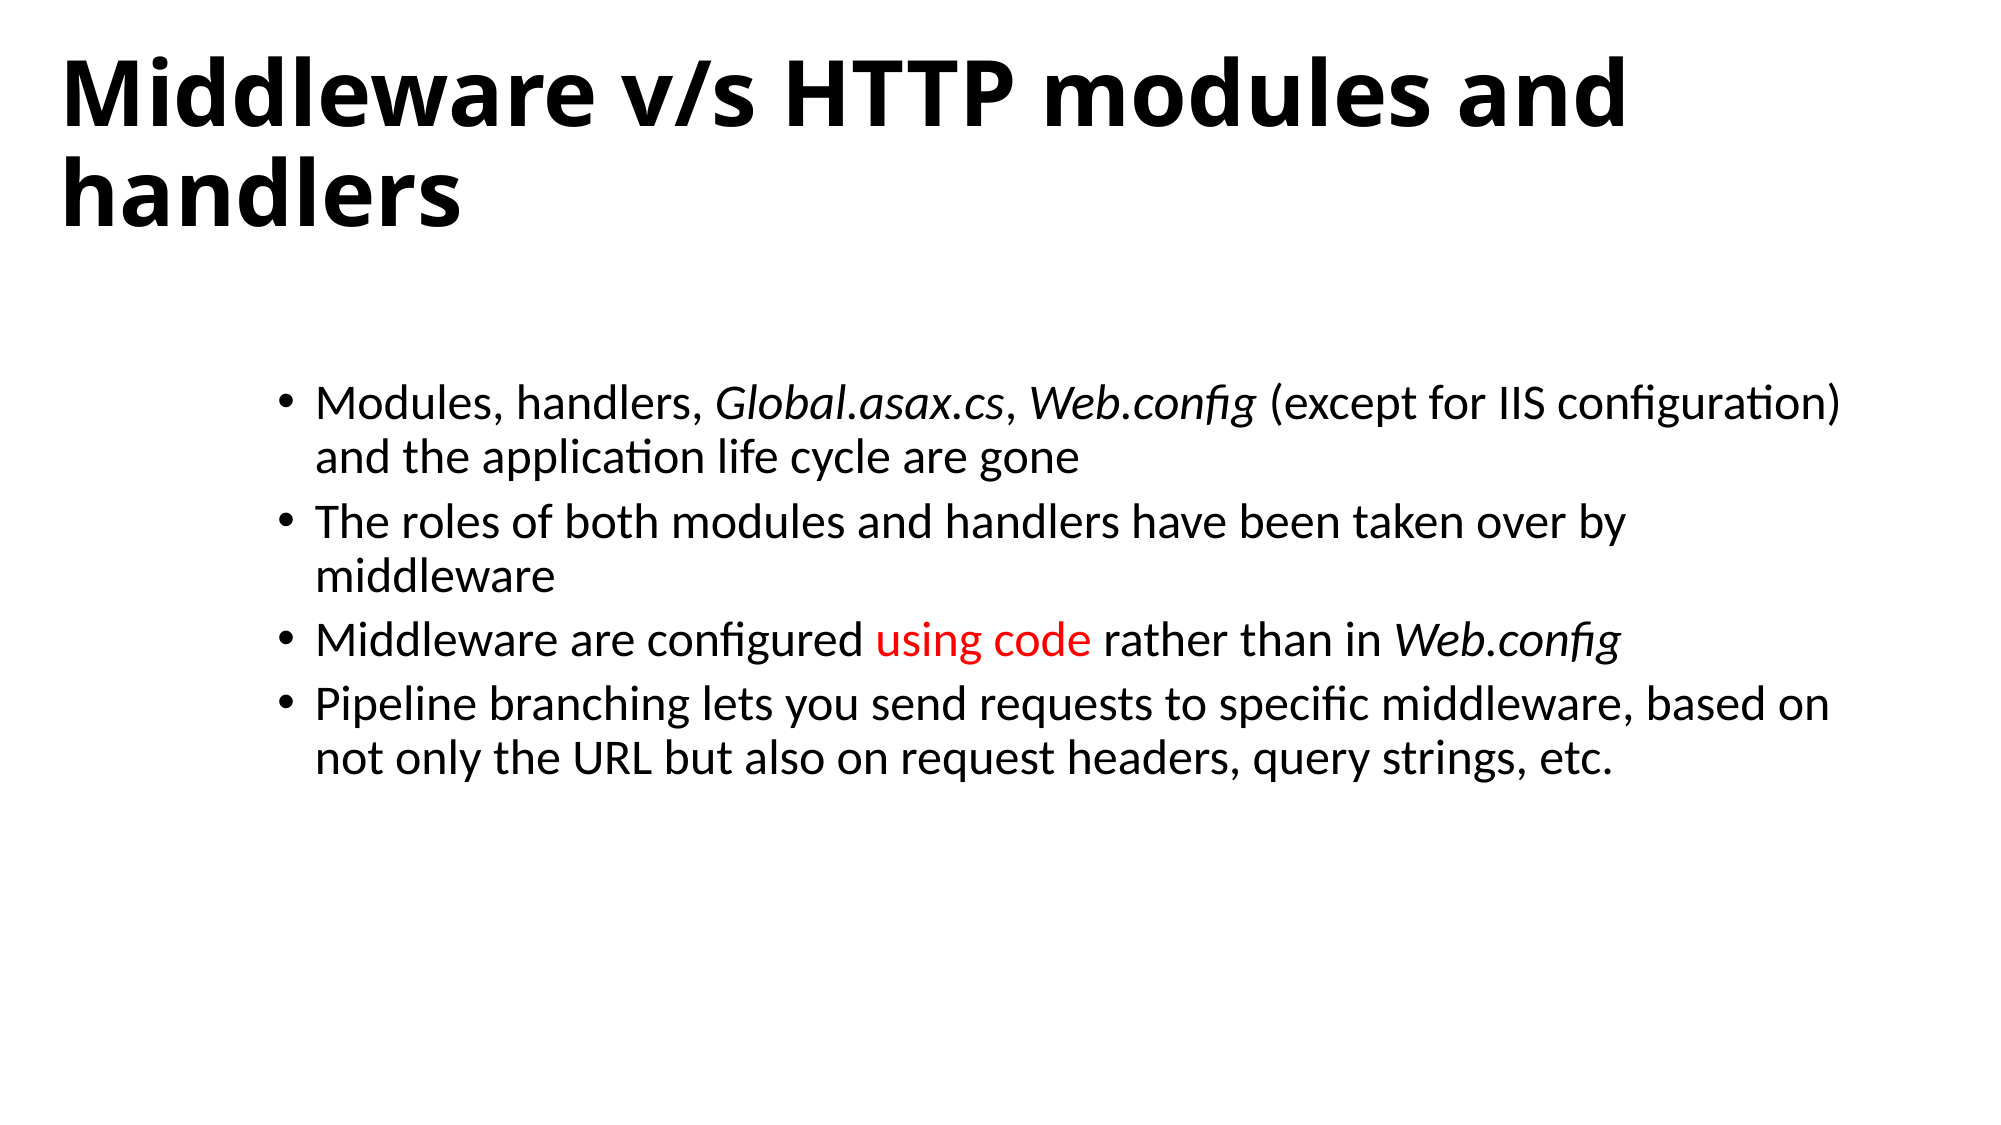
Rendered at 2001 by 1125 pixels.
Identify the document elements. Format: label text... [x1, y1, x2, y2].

title Middleware v/s HTTP modules and handlers [44, 22, 1956, 272]
list Modules, handlers, Global.asax.cs, Web.config (except for IIS configuration) and the application life cycle are gone The roles of both modules and handlers have been taken over by middleware Middleware are configured using code rather than in Web.config Pipeline branching lets you send requests to specific middleware, based on not only the URL but also on request headers, query strings, etc. [187, 369, 1874, 950]
